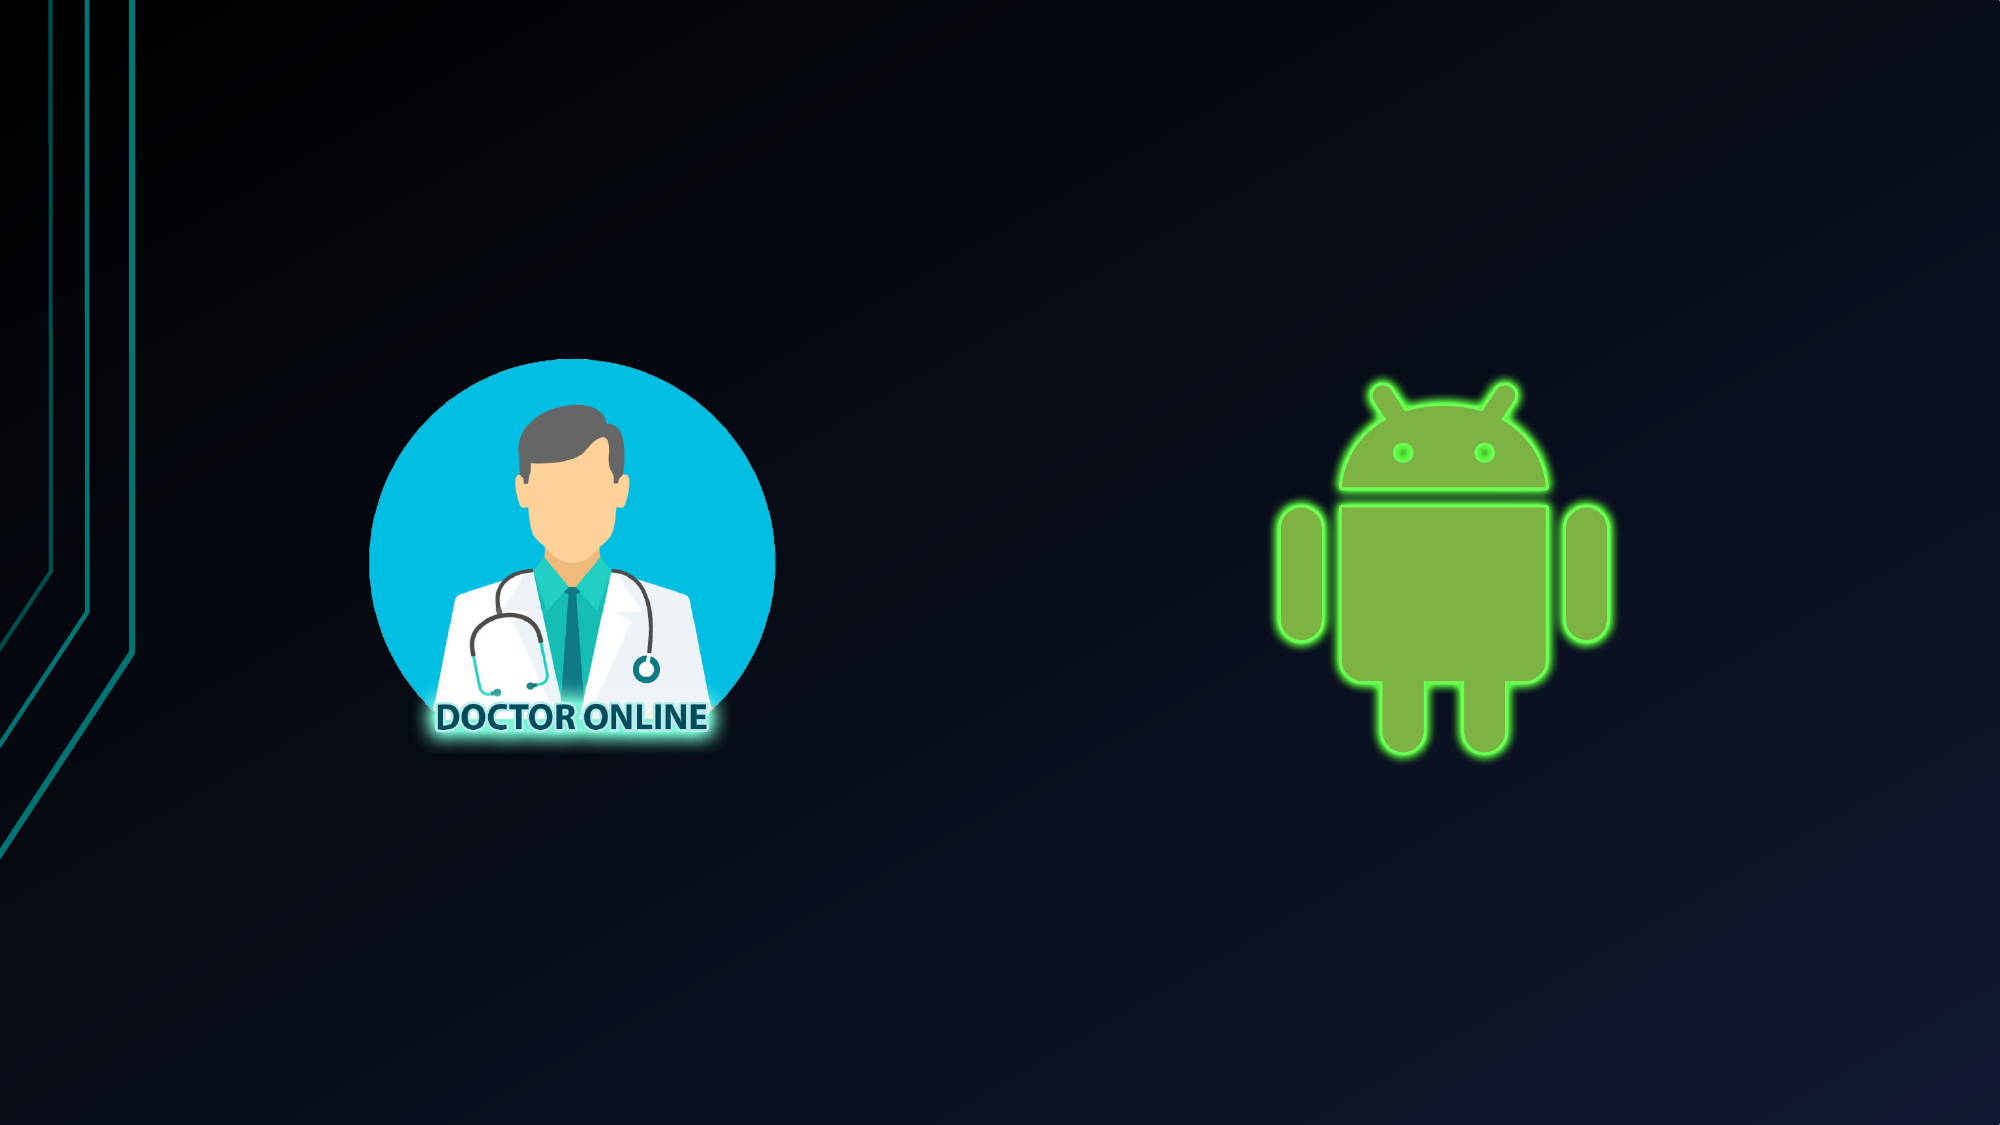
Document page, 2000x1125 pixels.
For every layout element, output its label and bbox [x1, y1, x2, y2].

picture [1199, 324, 1688, 813]
picture [344, 359, 800, 766]
